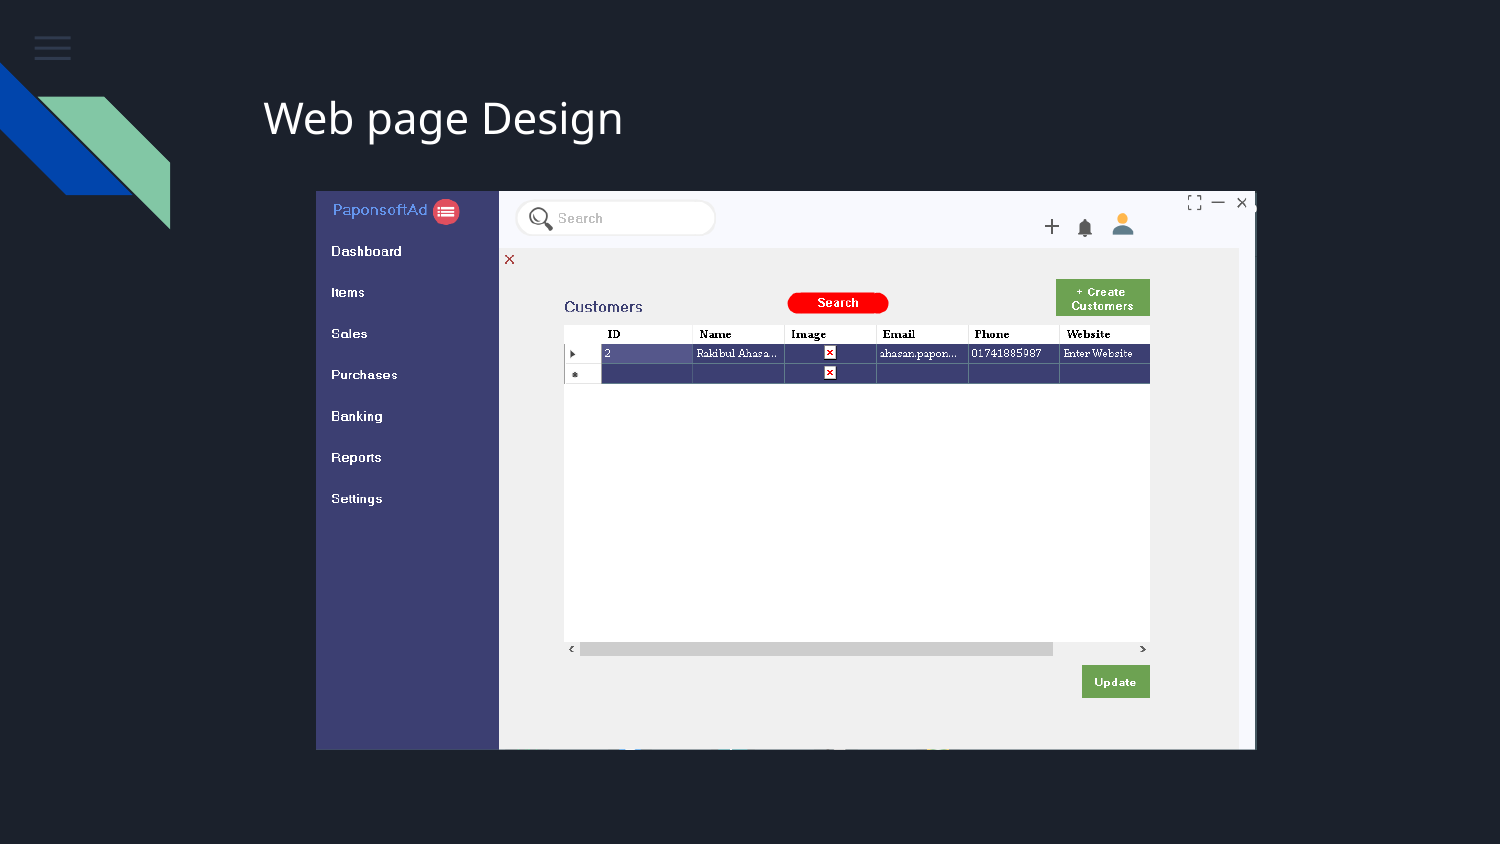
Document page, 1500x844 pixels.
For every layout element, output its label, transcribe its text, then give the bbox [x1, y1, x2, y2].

title Web page Design [248, 49, 1026, 161]
picture [315, 191, 1257, 750]
